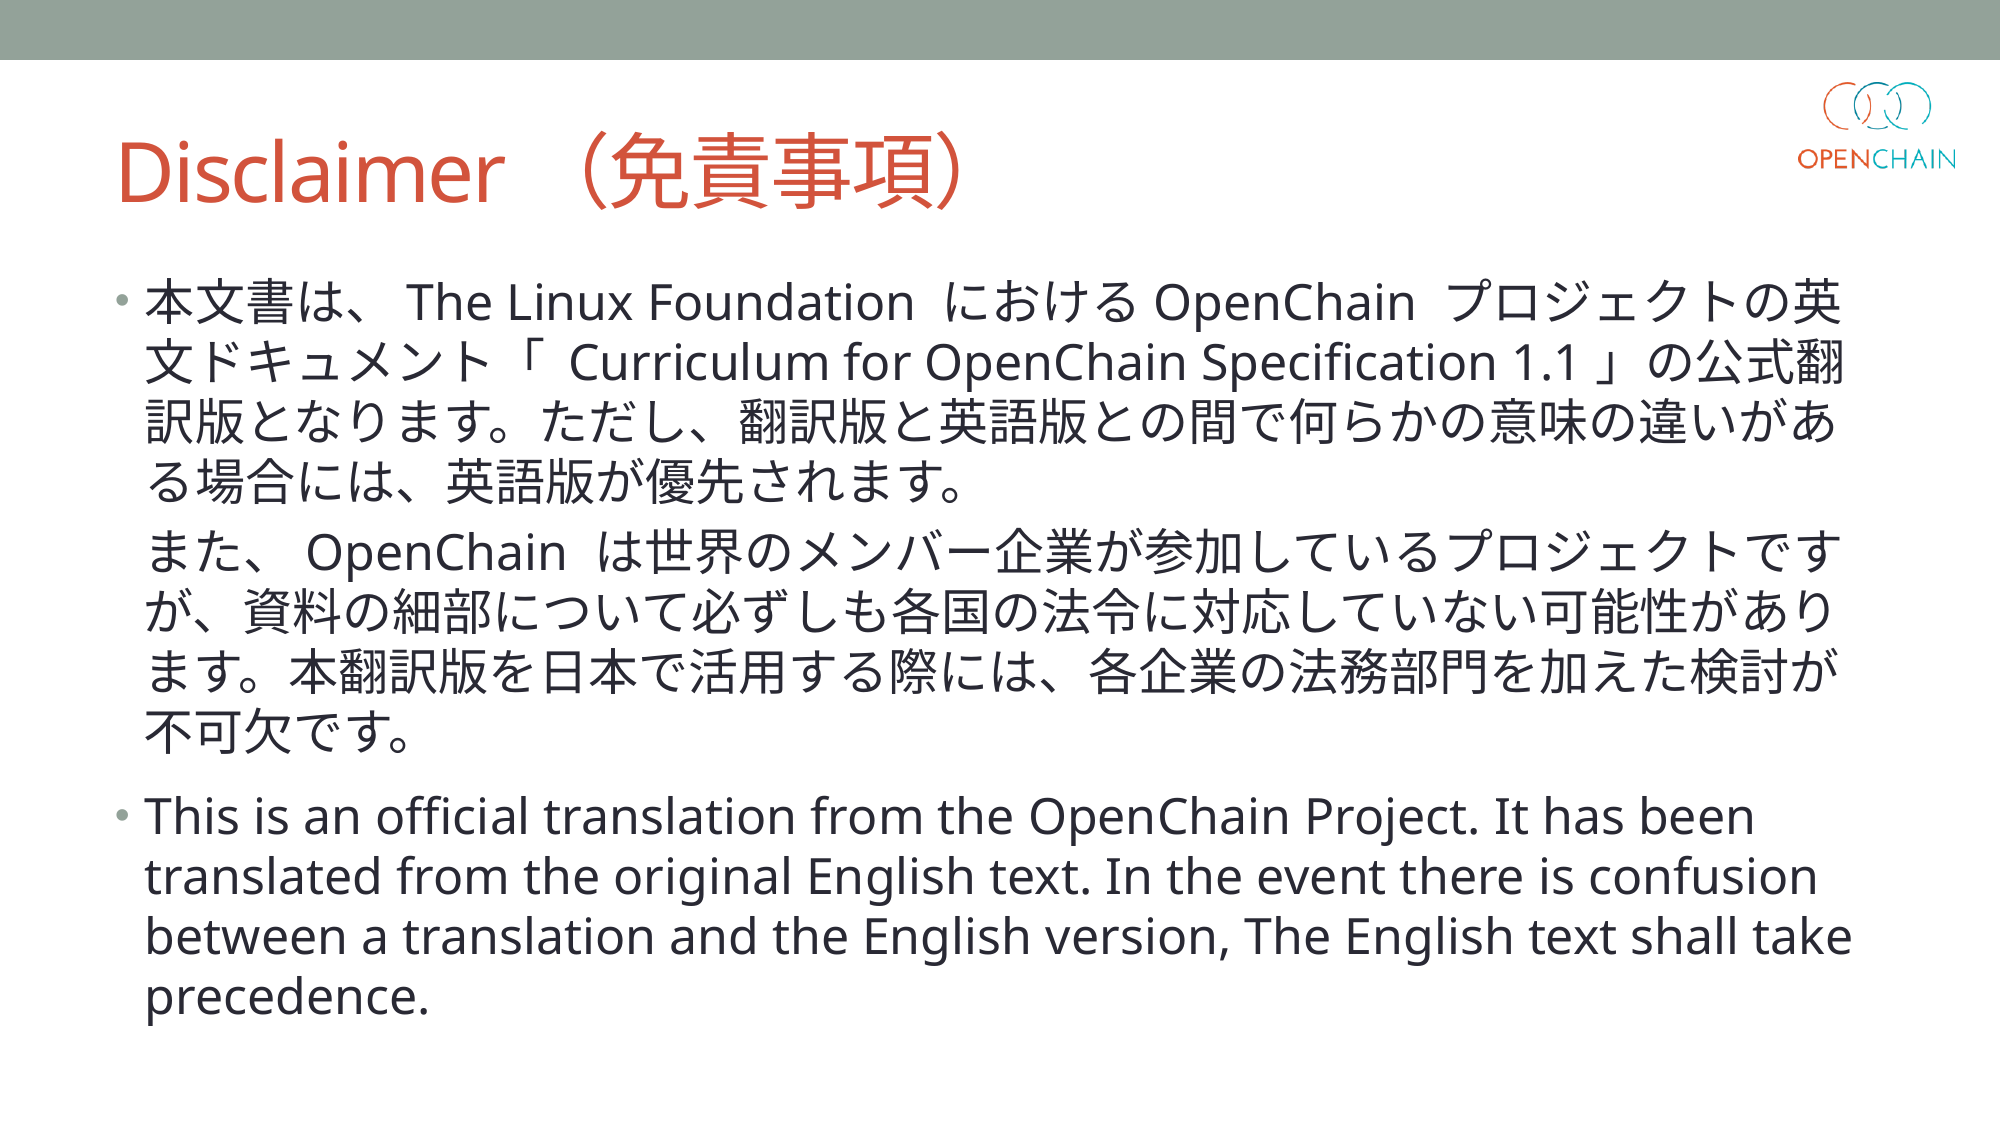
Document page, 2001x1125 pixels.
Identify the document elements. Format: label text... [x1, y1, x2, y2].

title Disclaimer（免責事項） [99, 87, 1900, 250]
picture [1798, 82, 1955, 169]
list 本文書は、The Linux Foundation におけるOpenChain プロジェクトの英文ドキュメント「 Curriculum for OpenChain Specification 1.1」の公式翻訳版となります。ただし、翻訳版と英語版との間で何らかの意味の違いがある場合には、英語版が優先されます。 また、OpenChain は世界のメンバー企業が参加しているプロジェクトですが、資料の細部について必ずしも各国の法令に対応していない可能性があります。本翻訳版を日本で活用する際には、各企業の法務部門を加えた検討が不可欠です。 This is an official translation from the OpenChain Project. It has been translated from the original English text. In the event there is confusion between a translation and the English version, The English text shall take precedence. [99, 262, 1900, 1063]
